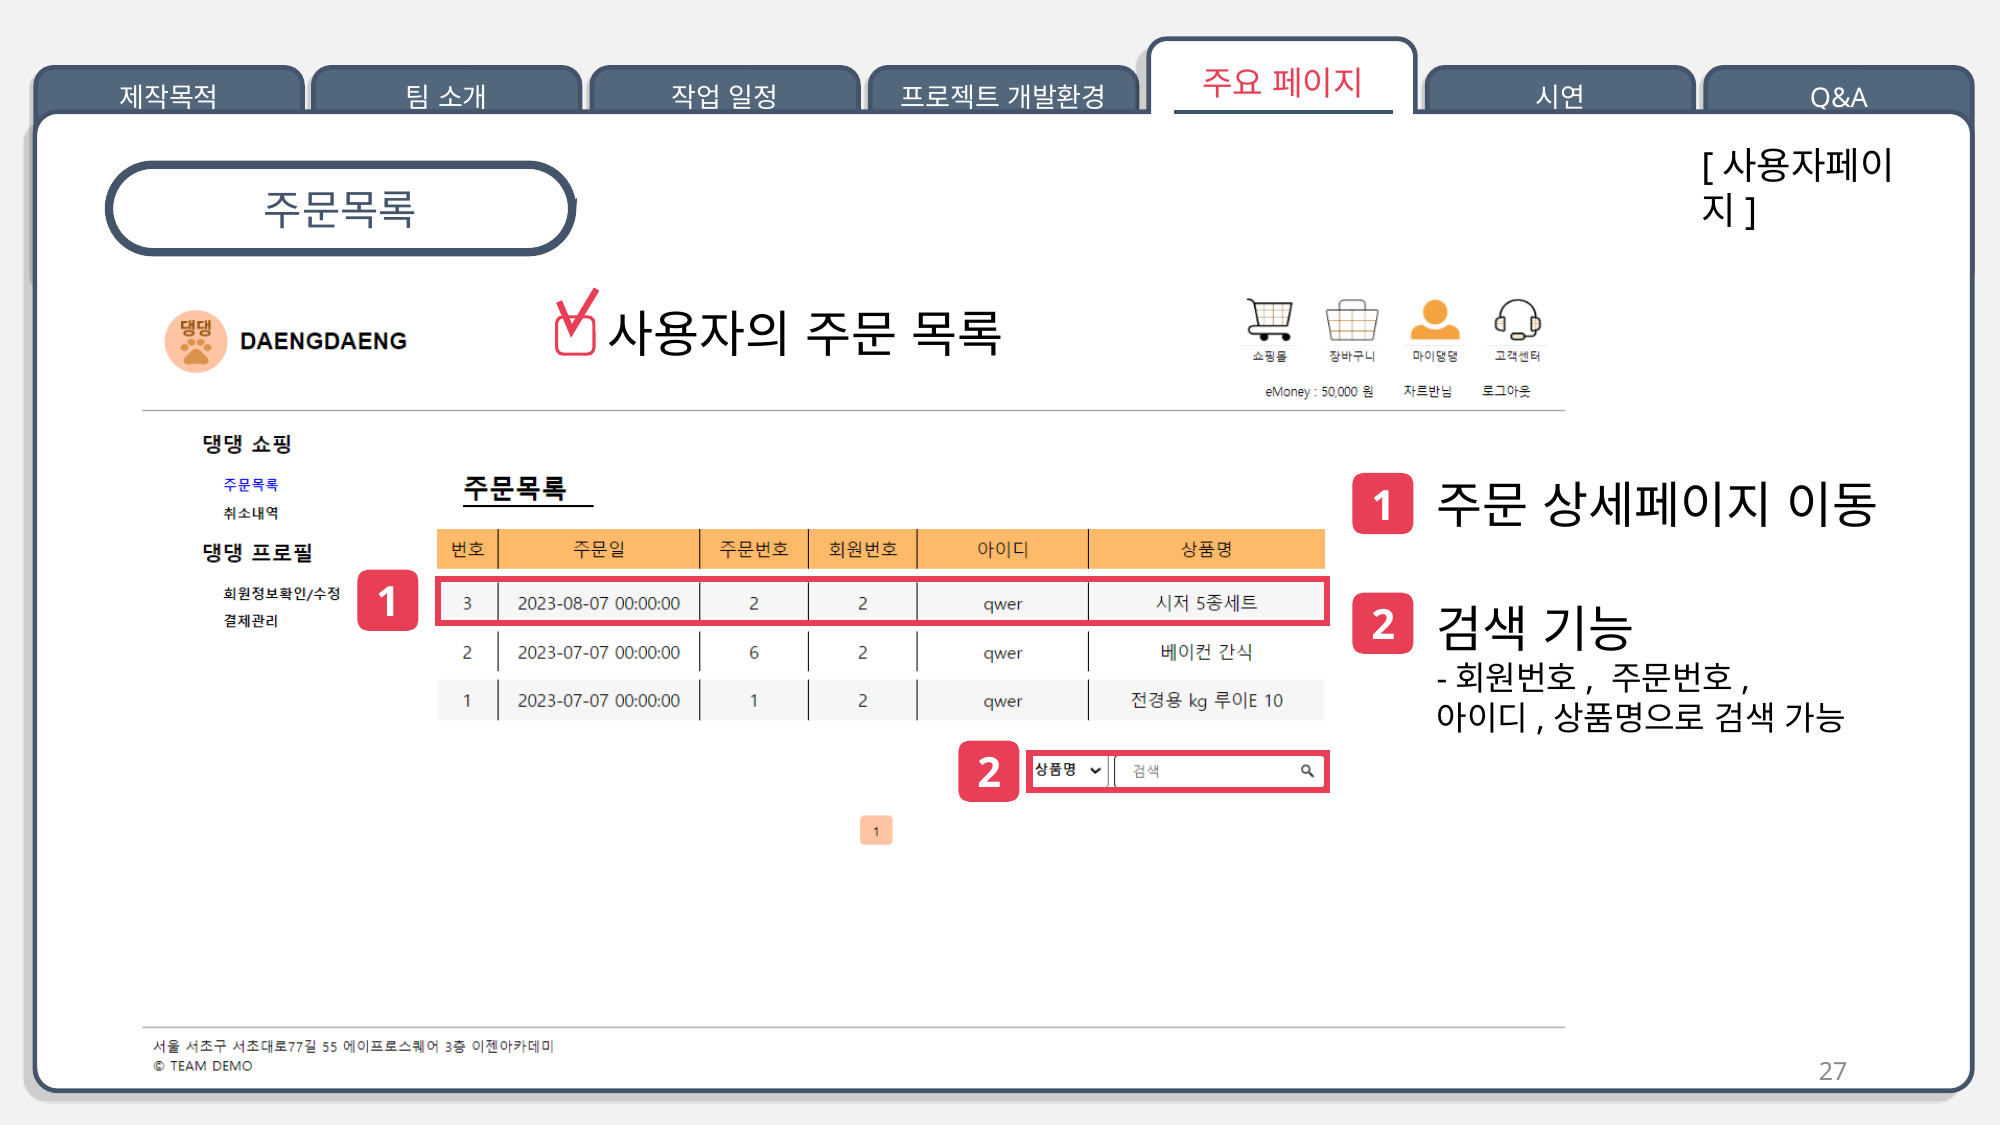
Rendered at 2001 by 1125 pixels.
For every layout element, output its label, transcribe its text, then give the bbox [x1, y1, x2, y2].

text_box 팀 소개 [312, 66, 582, 110]
text_box 프로젝트 개발환경 [869, 66, 1137, 110]
text_box 제작목적 [34, 66, 304, 123]
text_box Q&A [1704, 66, 1974, 130]
text_box 작업 일정 [590, 66, 860, 110]
slide_number 27 [1412, 1042, 1863, 1103]
text_box 검색 기능 -회원번호, 주문번호, 아이디,상품명으로 검색 가능 [1566, 589, 1895, 745]
text_box [사용자페이지] [1686, 134, 1963, 240]
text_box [556, 289, 597, 355]
text_box 시연 [1426, 66, 1695, 110]
text_box 주요 페이지 [1165, 54, 1401, 110]
text_box [33, 37, 1974, 1092]
text_box 주문 상세페이지 이동 [1566, 465, 1922, 541]
text_box 주문목록 [108, 164, 573, 253]
picture [142, 274, 1566, 1087]
